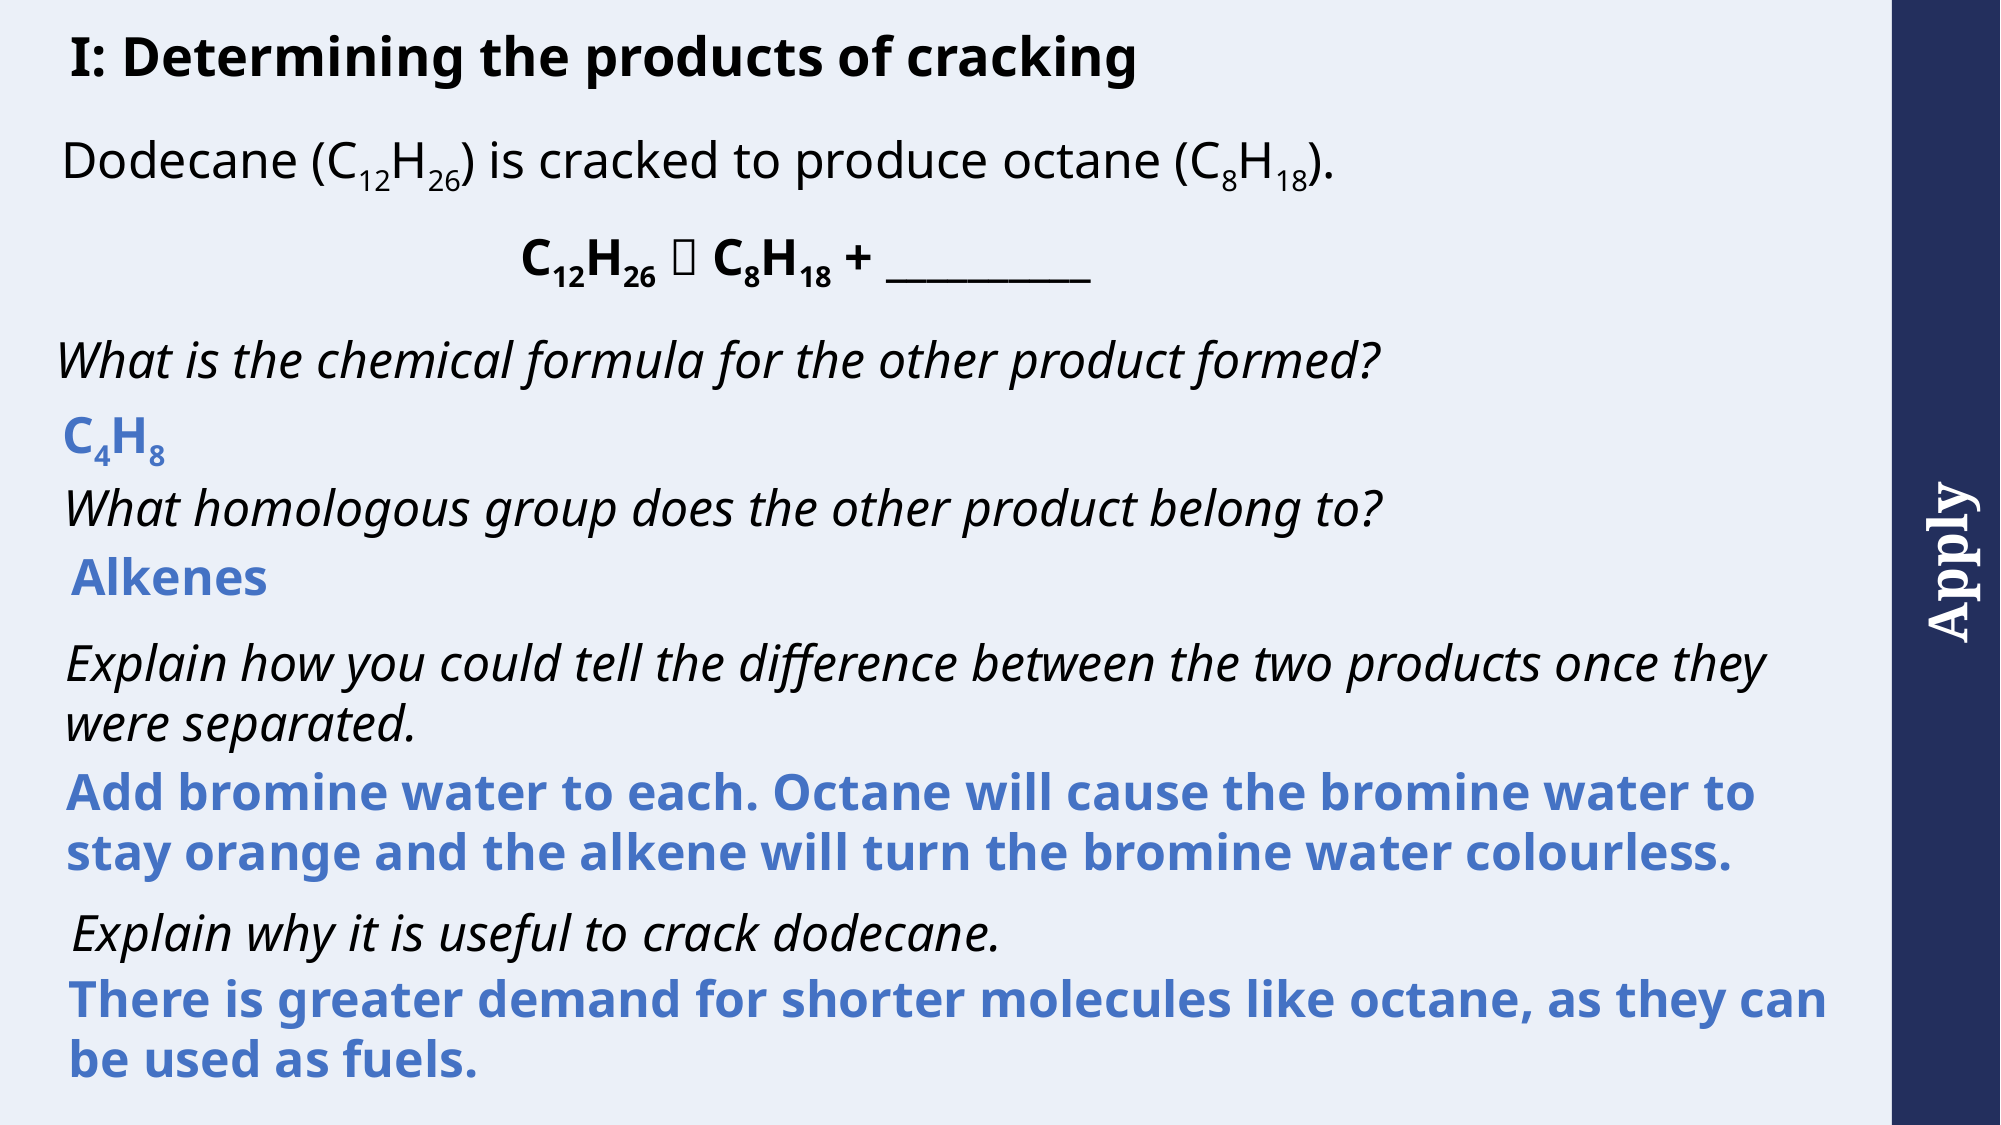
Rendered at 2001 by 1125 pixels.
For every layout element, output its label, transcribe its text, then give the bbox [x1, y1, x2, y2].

text_box Explain how you could tell the difference between the two products once they were separated. [50, 624, 1816, 760]
text_box There is greater demand for shorter molecules like octane, as they can be used as fuels. [54, 960, 1881, 1095]
title I: Determining the products of cracking [55, 0, 1798, 119]
text_box What homologous group does the other product belong to? [48, 468, 1814, 544]
text_box Explain why it is useful to crack dodecane. [56, 893, 1821, 960]
text_box C12H26  C8H18 + __________ [505, 217, 1341, 301]
text_box Dodecane (C12H26) is cracked to produce octane (C8H18). [46, 121, 1742, 205]
text_box Add bromine water to each. Octane will cause the bromine water to stay orange and the alkene will turn the bromine water colourless. [52, 752, 1879, 888]
text_box Alkenes [56, 538, 361, 614]
text_box What is the chemical formula for the other product formed? [41, 321, 1843, 396]
text_box C4H8 [47, 396, 231, 480]
